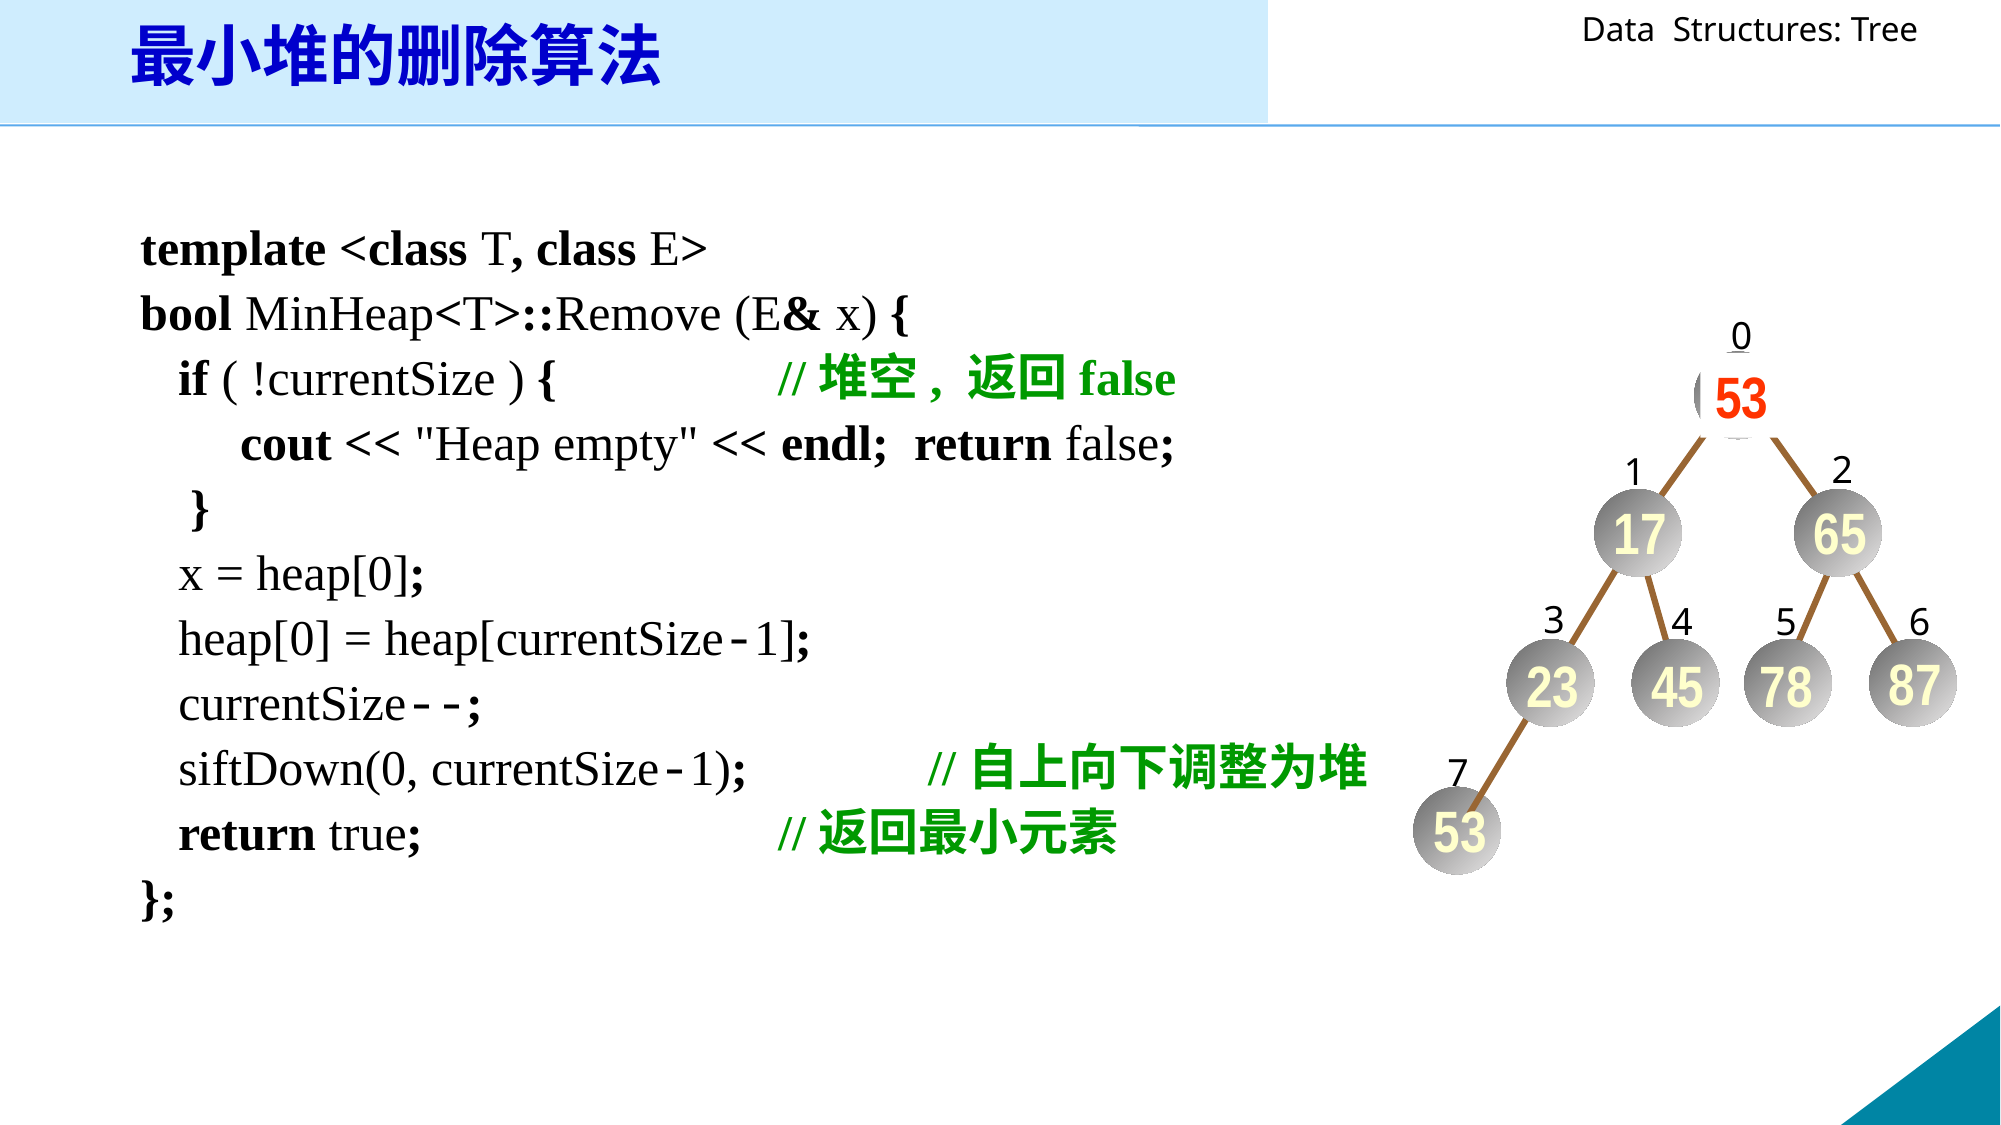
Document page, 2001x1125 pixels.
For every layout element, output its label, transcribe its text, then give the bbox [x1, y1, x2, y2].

text_box 7 [1432, 741, 1469, 787]
text_box 0 [1716, 304, 1768, 351]
title 最小堆的删除算法 [114, 0, 1115, 119]
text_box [1469, 351, 1957, 815]
list template <class T, class E> bool MinHeap<T>::Remove (E& x) { if ( !currentSize ) { //堆空, 返回false cout << "Heap empty" << endl; return false; } x = heap[0]; heap[0] = heap[currentSize-1]; currentSize--; siftDown(0, currentSize-1); //自上向下调整为堆 return true; //返回最小元素 }; [125, 208, 1476, 1041]
text_box 53 [1416, 787, 1504, 872]
